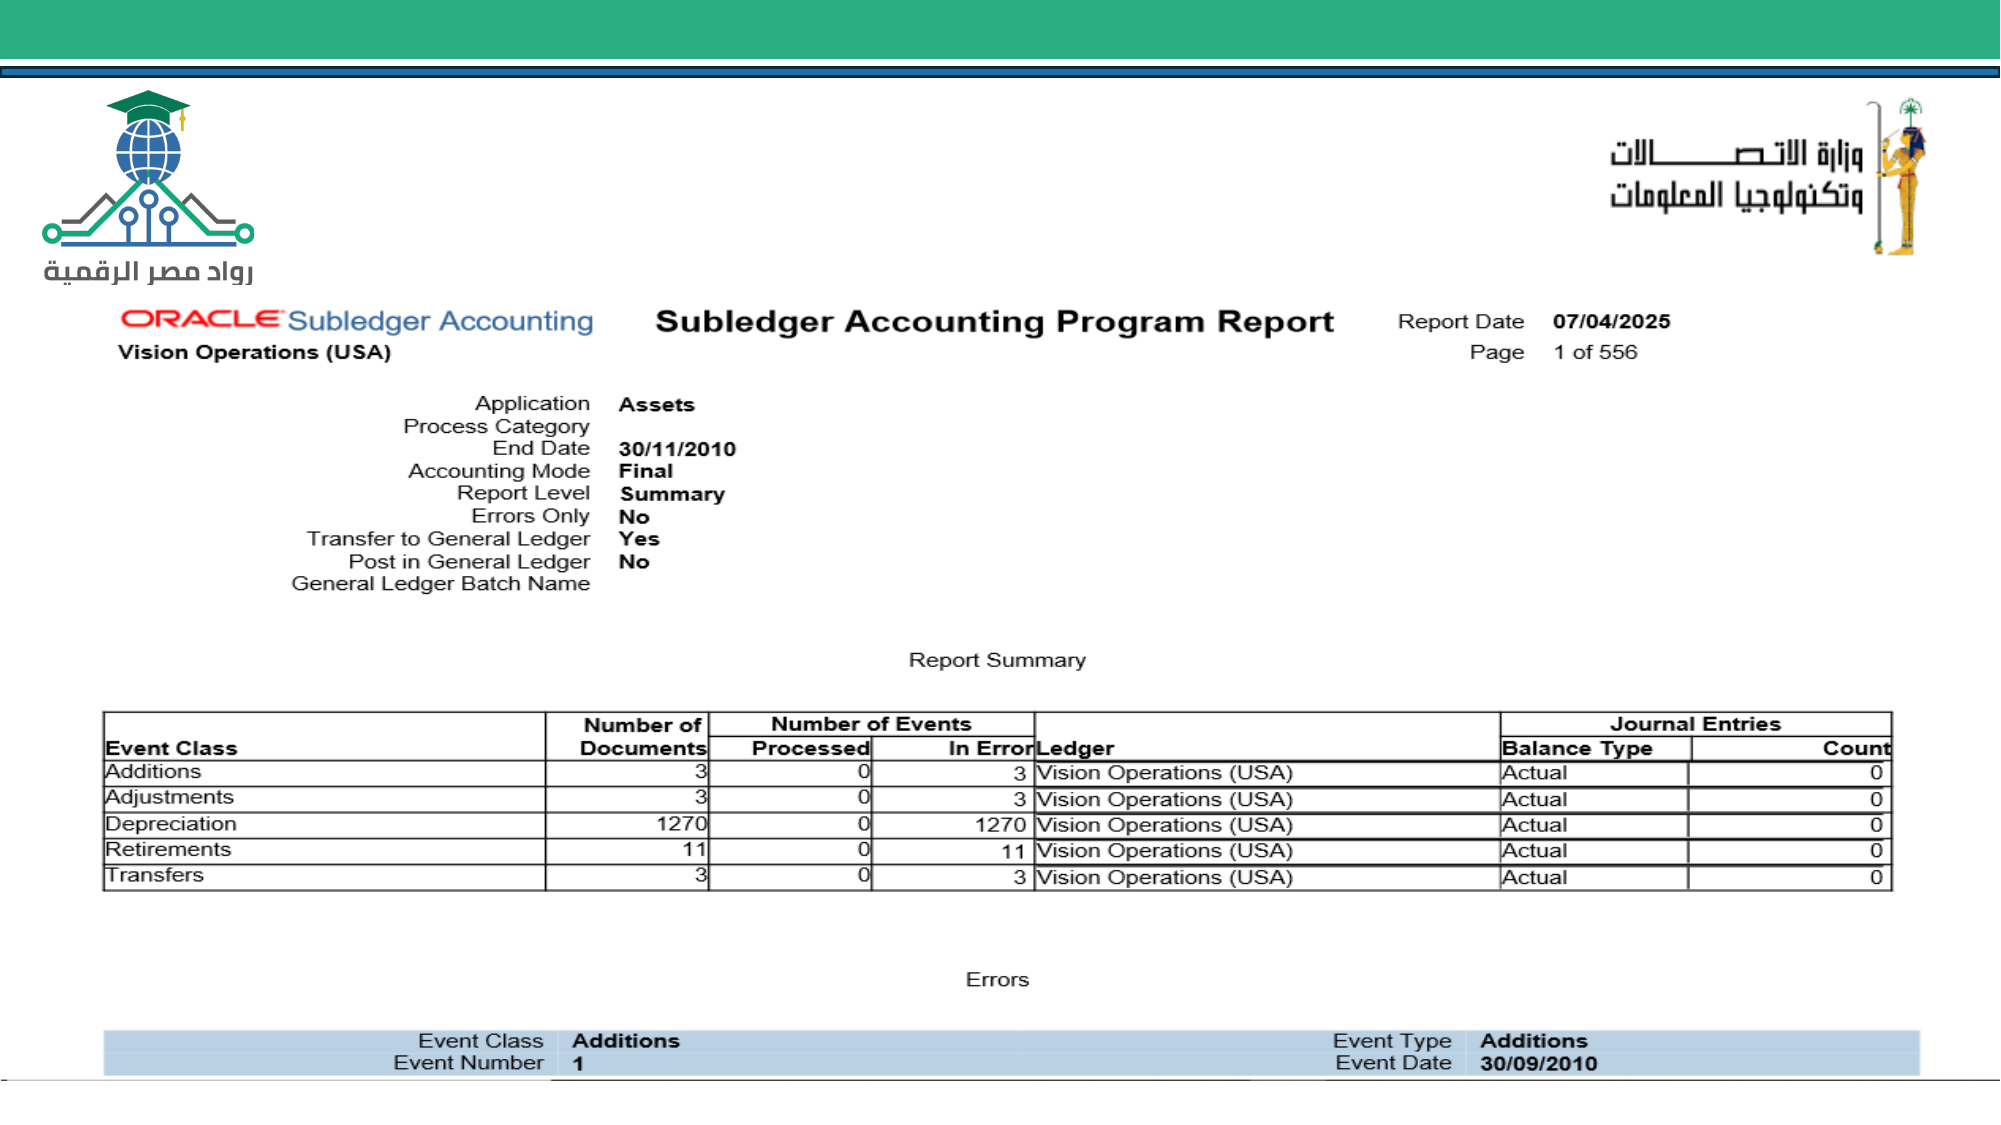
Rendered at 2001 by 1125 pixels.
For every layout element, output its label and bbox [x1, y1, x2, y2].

picture [0, 284, 2000, 1082]
text_box [0, 0, 2000, 284]
